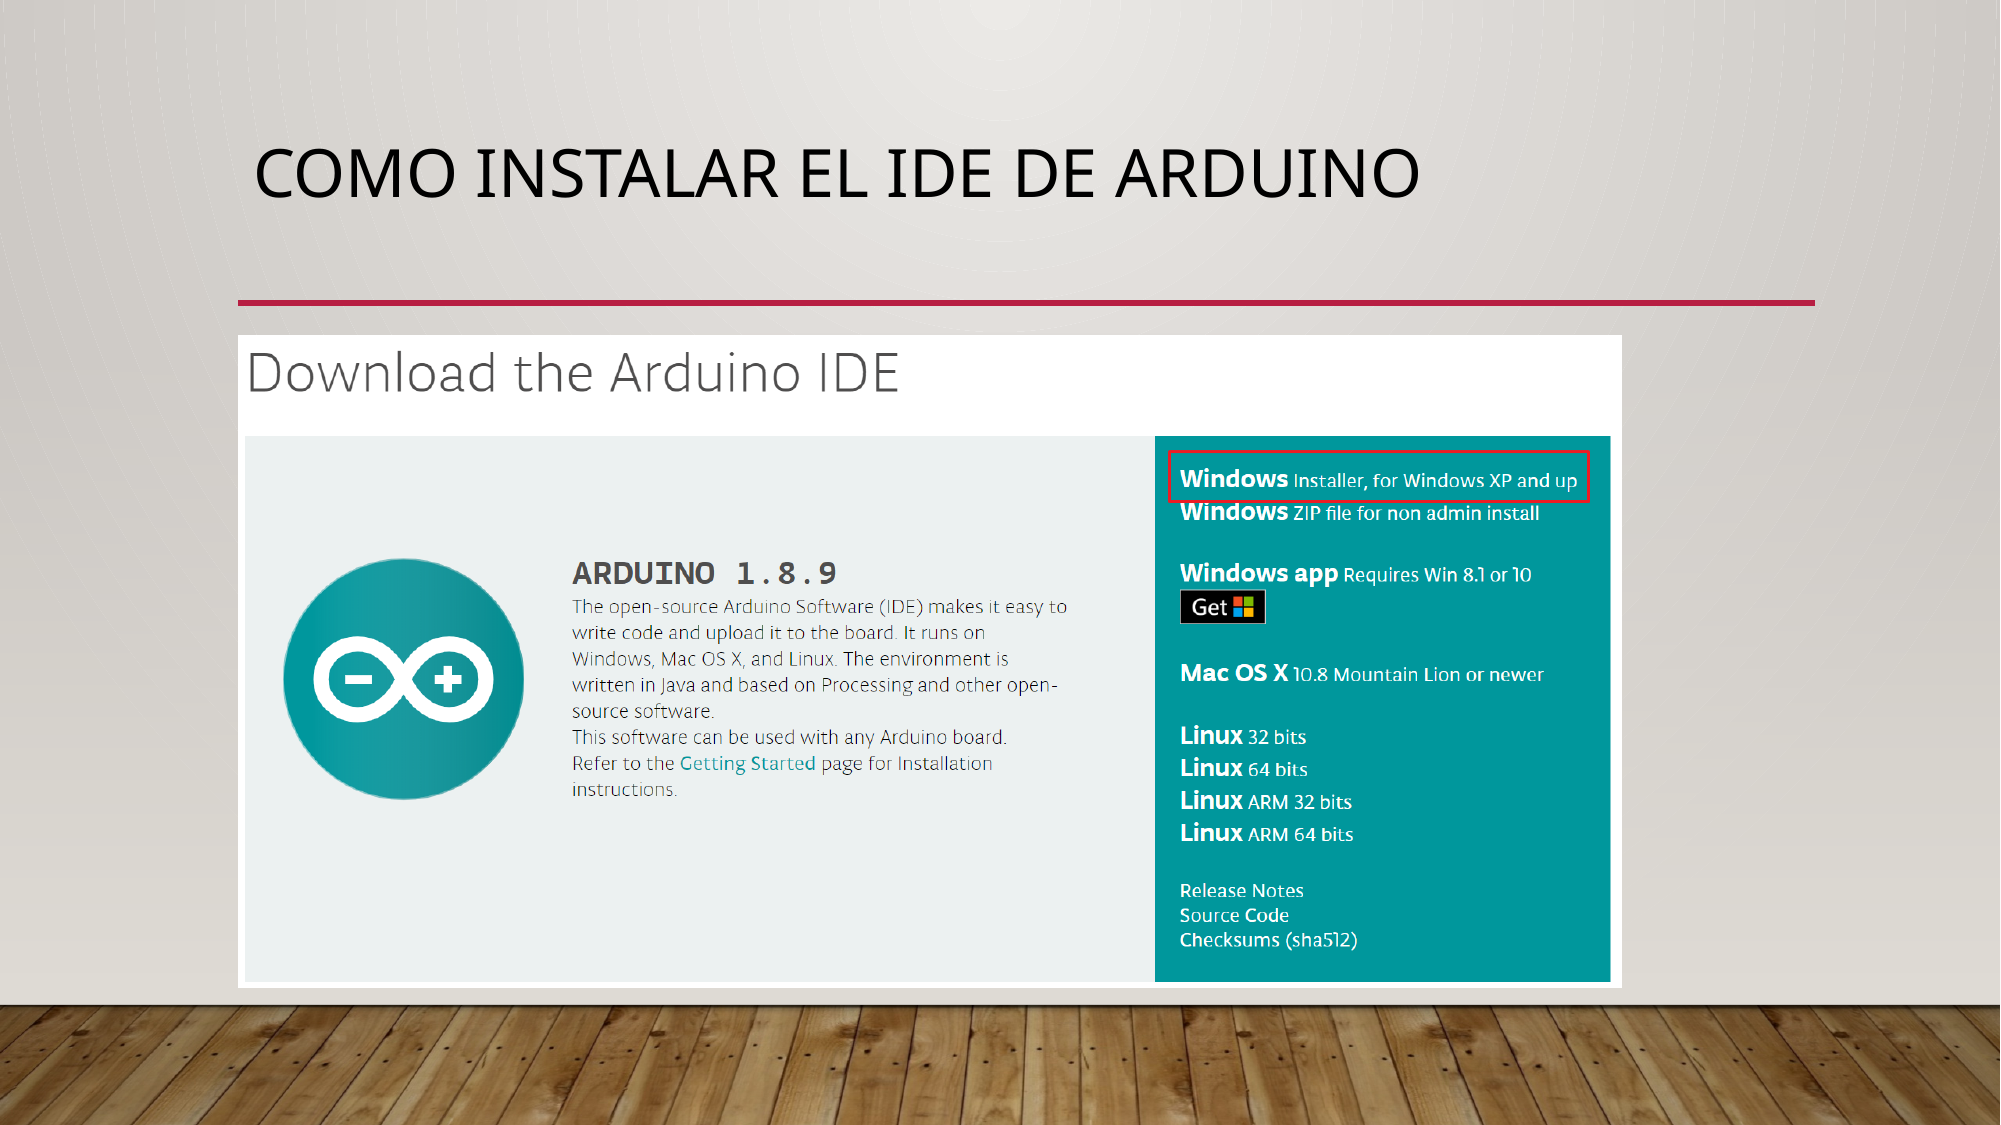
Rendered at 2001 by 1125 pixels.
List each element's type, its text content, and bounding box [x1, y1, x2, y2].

title Como instalar el ide de arduino [238, 131, 1814, 305]
picture [237, 334, 1622, 989]
picture [0, 1005, 2000, 1125]
